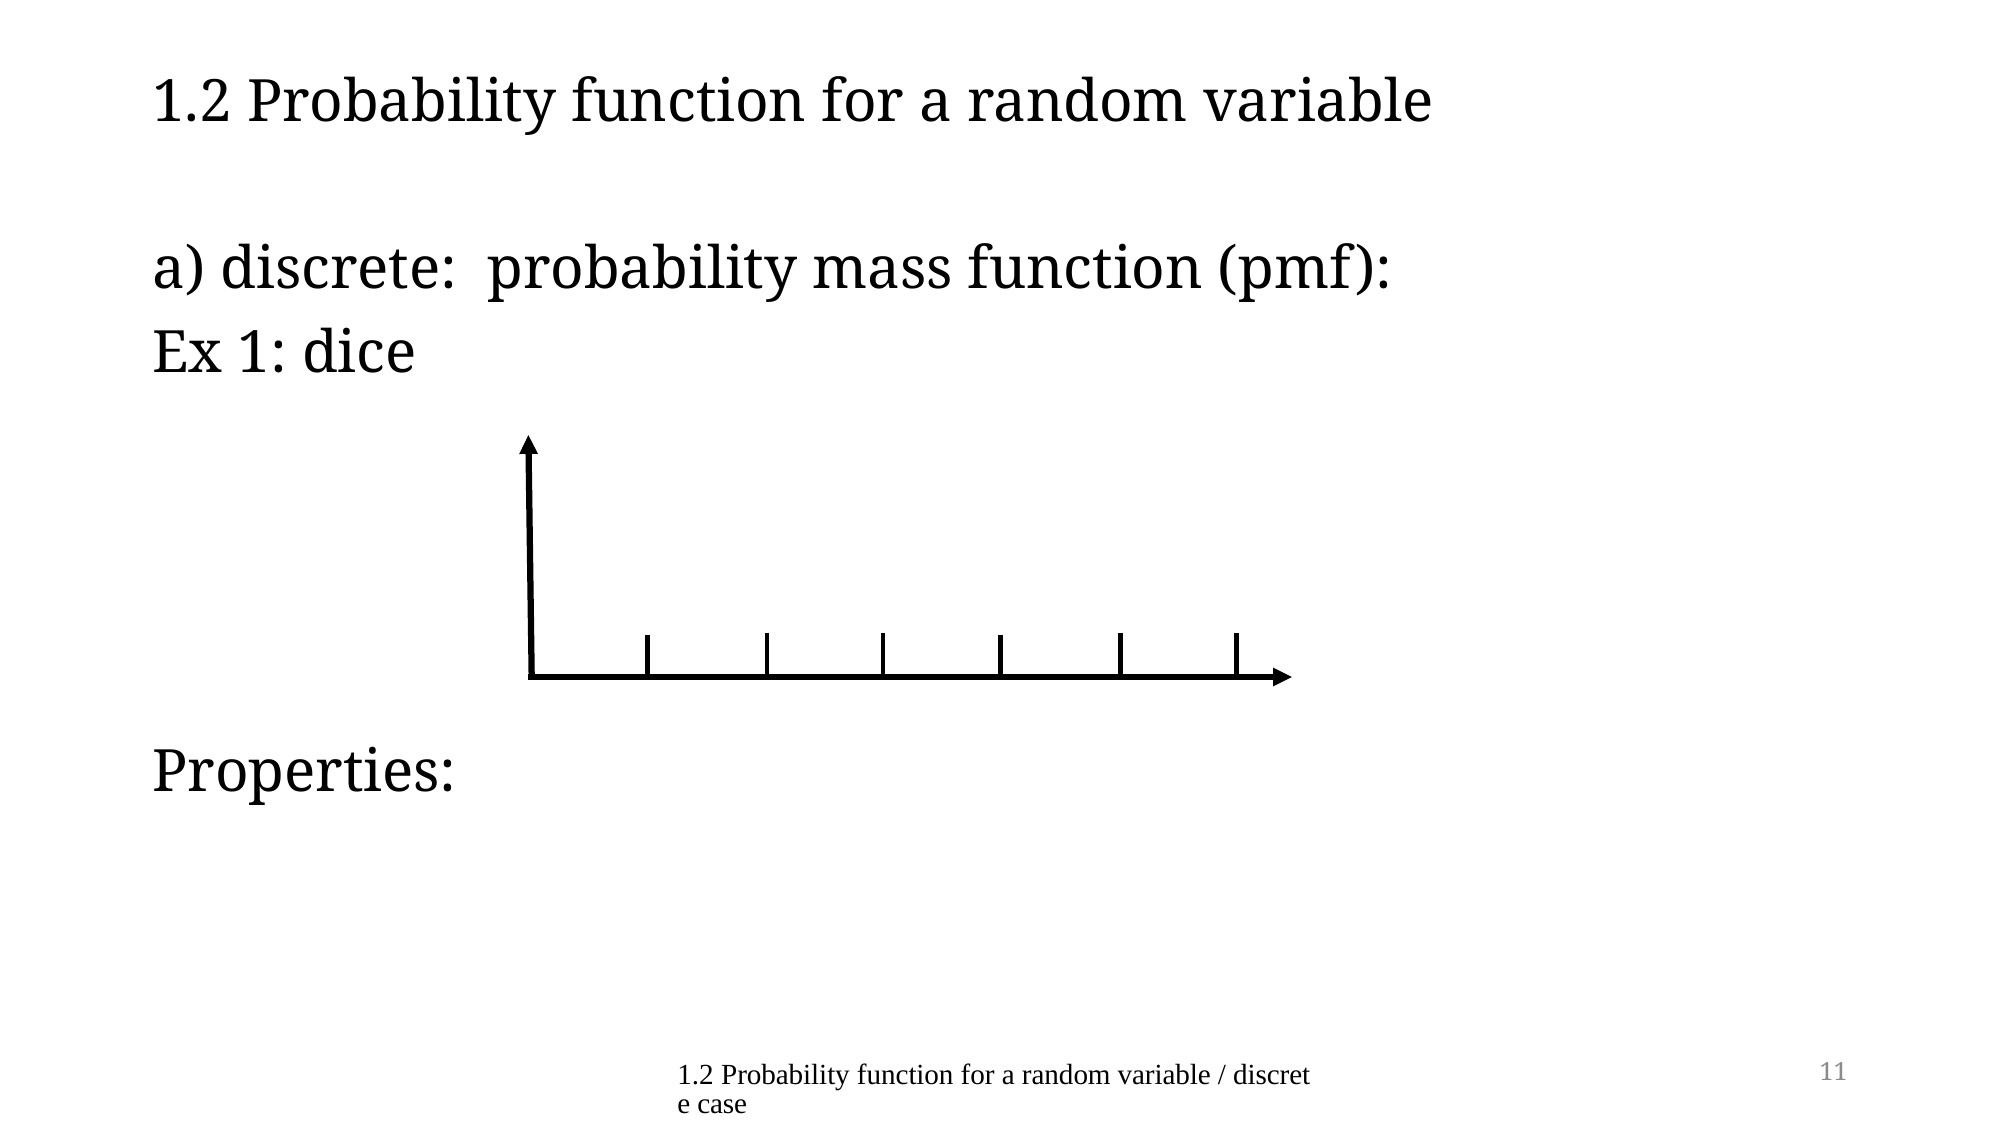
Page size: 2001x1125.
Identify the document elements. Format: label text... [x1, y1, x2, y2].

slide_number 11 [1412, 1042, 1863, 1103]
footer 1.2 Probability function for a random variable / discrete case [662, 1042, 1338, 1103]
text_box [528, 435, 532, 680]
